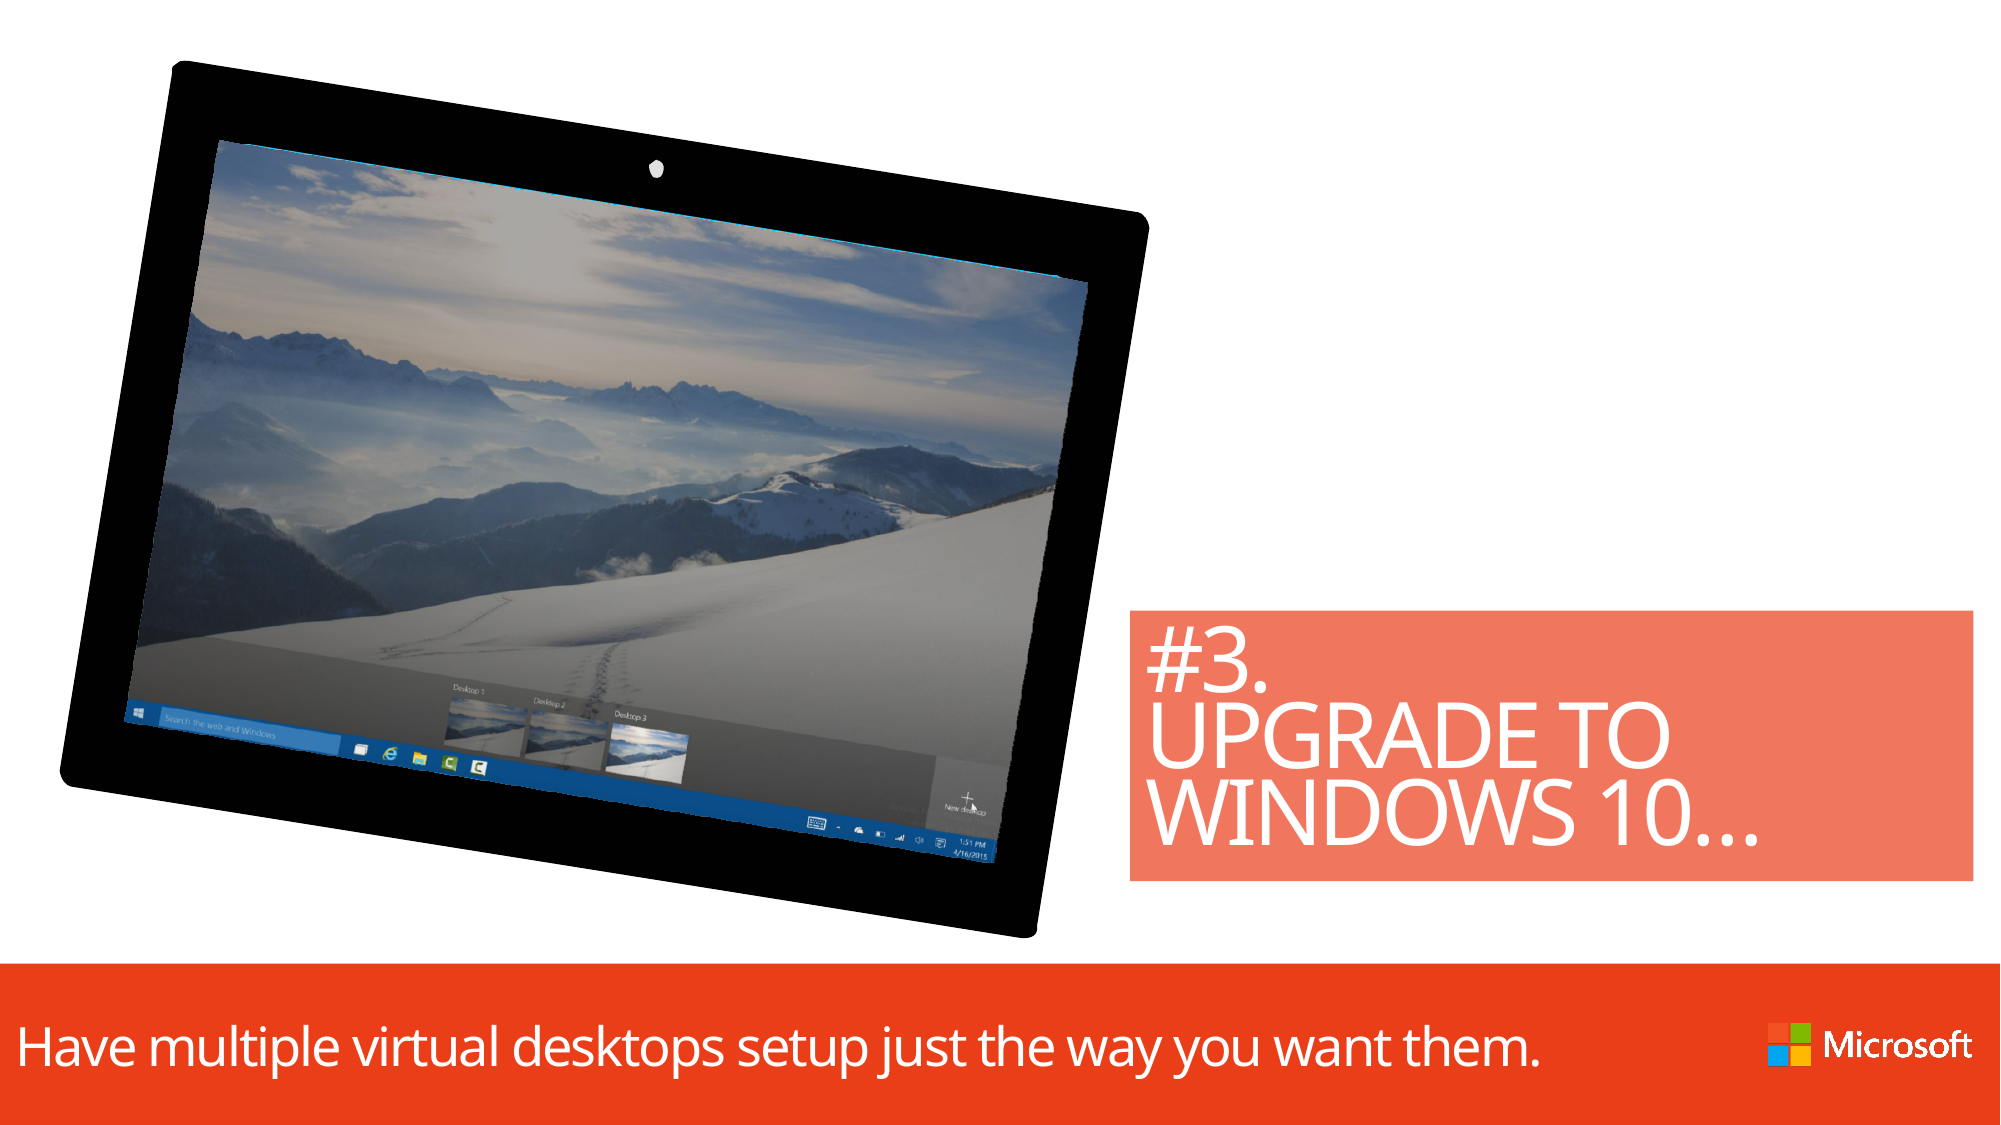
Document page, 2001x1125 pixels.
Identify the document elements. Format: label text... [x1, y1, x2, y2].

picture [0, 0, 1209, 1106]
picture [1739, 996, 2000, 1093]
title #3. Upgrade to windows 10… [1213, 610, 1974, 882]
list Have multiple virtual desktops setup just the way you want them. [0, 963, 2000, 1125]
